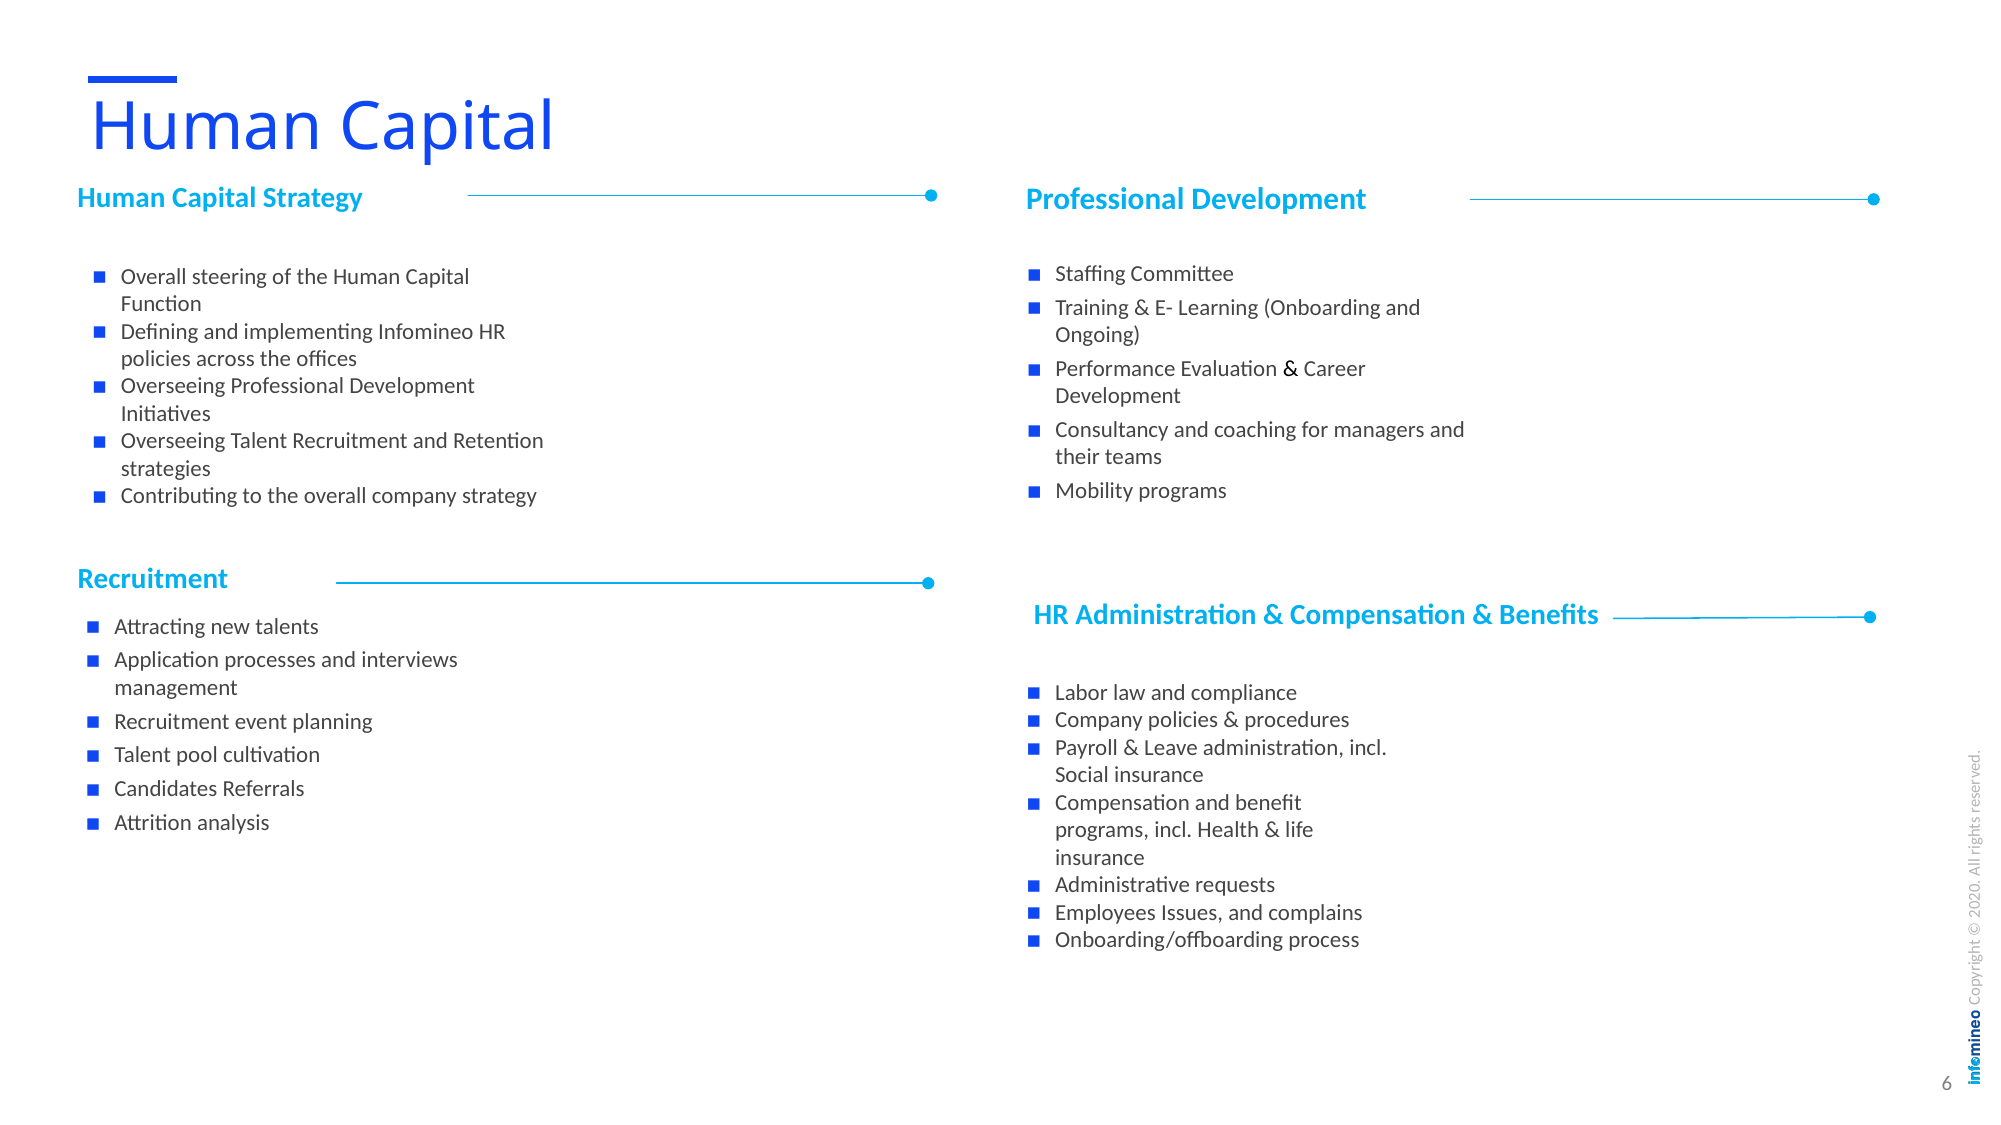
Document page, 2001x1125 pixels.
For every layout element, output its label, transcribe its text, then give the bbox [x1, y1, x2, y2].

text_box HR Administration & Compensation & Benefits [1034, 595, 1609, 631]
text_box Staffing Committee Training & E- Learning (Onboarding and Ongoing) Performance Evaluation & Career Development Consultancy and coaching for managers and their teams Mobility programs [1026, 280, 1493, 504]
slide_number 6 [1927, 442, 1953, 1096]
text_box Overall steering of the Human Capital Function Defining and implementing Infomineo HR policies across the offices Overseeing Professional Development Initiatives Overseeing Talent Recruitment and Retention strategies Contributing to the overall company strategy [91, 280, 551, 509]
text_box Recruitment [77, 559, 318, 595]
text_box Human Capital Strategy [77, 177, 513, 213]
text_box Professional Development [1026, 177, 1511, 216]
title Human Capital [90, 91, 1910, 280]
picture [1969, 1011, 1980, 1066]
text_box Labor law and compliance Company policies & procedures Payroll & Leave administration, incl. Social insurance Compensation and benefit programs, incl. Health & life insurance Administrative requests Employees Issues, and complains Onboarding/offboarding process [1026, 677, 1390, 953]
text_box Attracting new talents Application processes and interviews management Recruitment event planning Talent pool cultivation Candidates Referrals Attrition analysis [85, 611, 521, 835]
